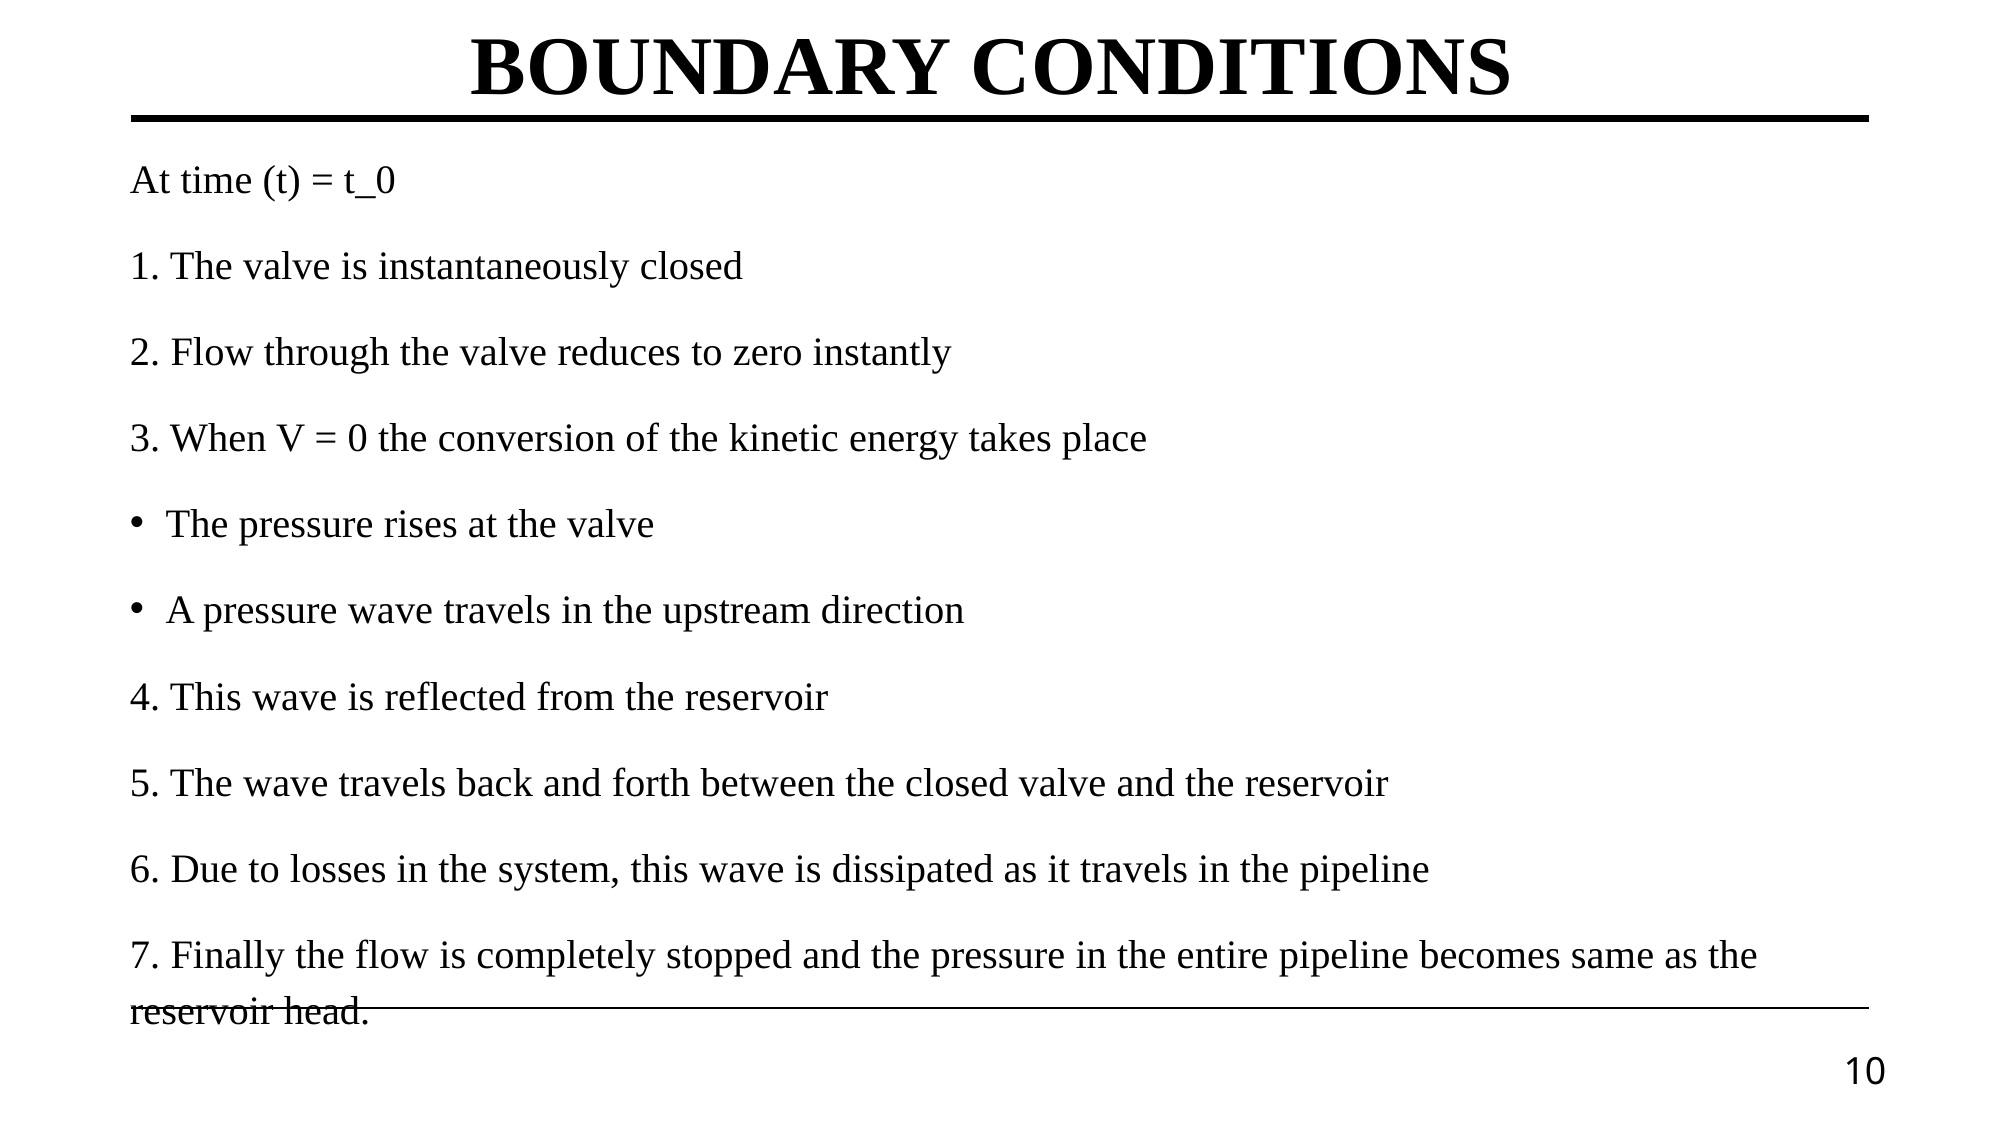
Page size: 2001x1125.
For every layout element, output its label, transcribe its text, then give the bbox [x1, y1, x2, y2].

title BOUNDARY CONDITIONS [114, 3, 1869, 137]
slide_number 10 [1791, 1042, 1902, 1103]
list At time (t) = t_0 1. The valve is instantaneously closed 2. Flow through the valve reduces to zero instantly 3. When V = 0 the conversion of the kinetic energy takes place The pressure rises at the valve A pressure wave travels in the upstream direction 4. This wave is reflected from the reservoir 5. The wave travels back and forth between the closed valve and the reservoir 6. Due to losses in the system, this wave is dissipated as it travels in the pipeline 7. Finally the flow is completely stopped and the pressure in the entire pipeline becomes same as the reservoir head. [114, 137, 1869, 1043]
